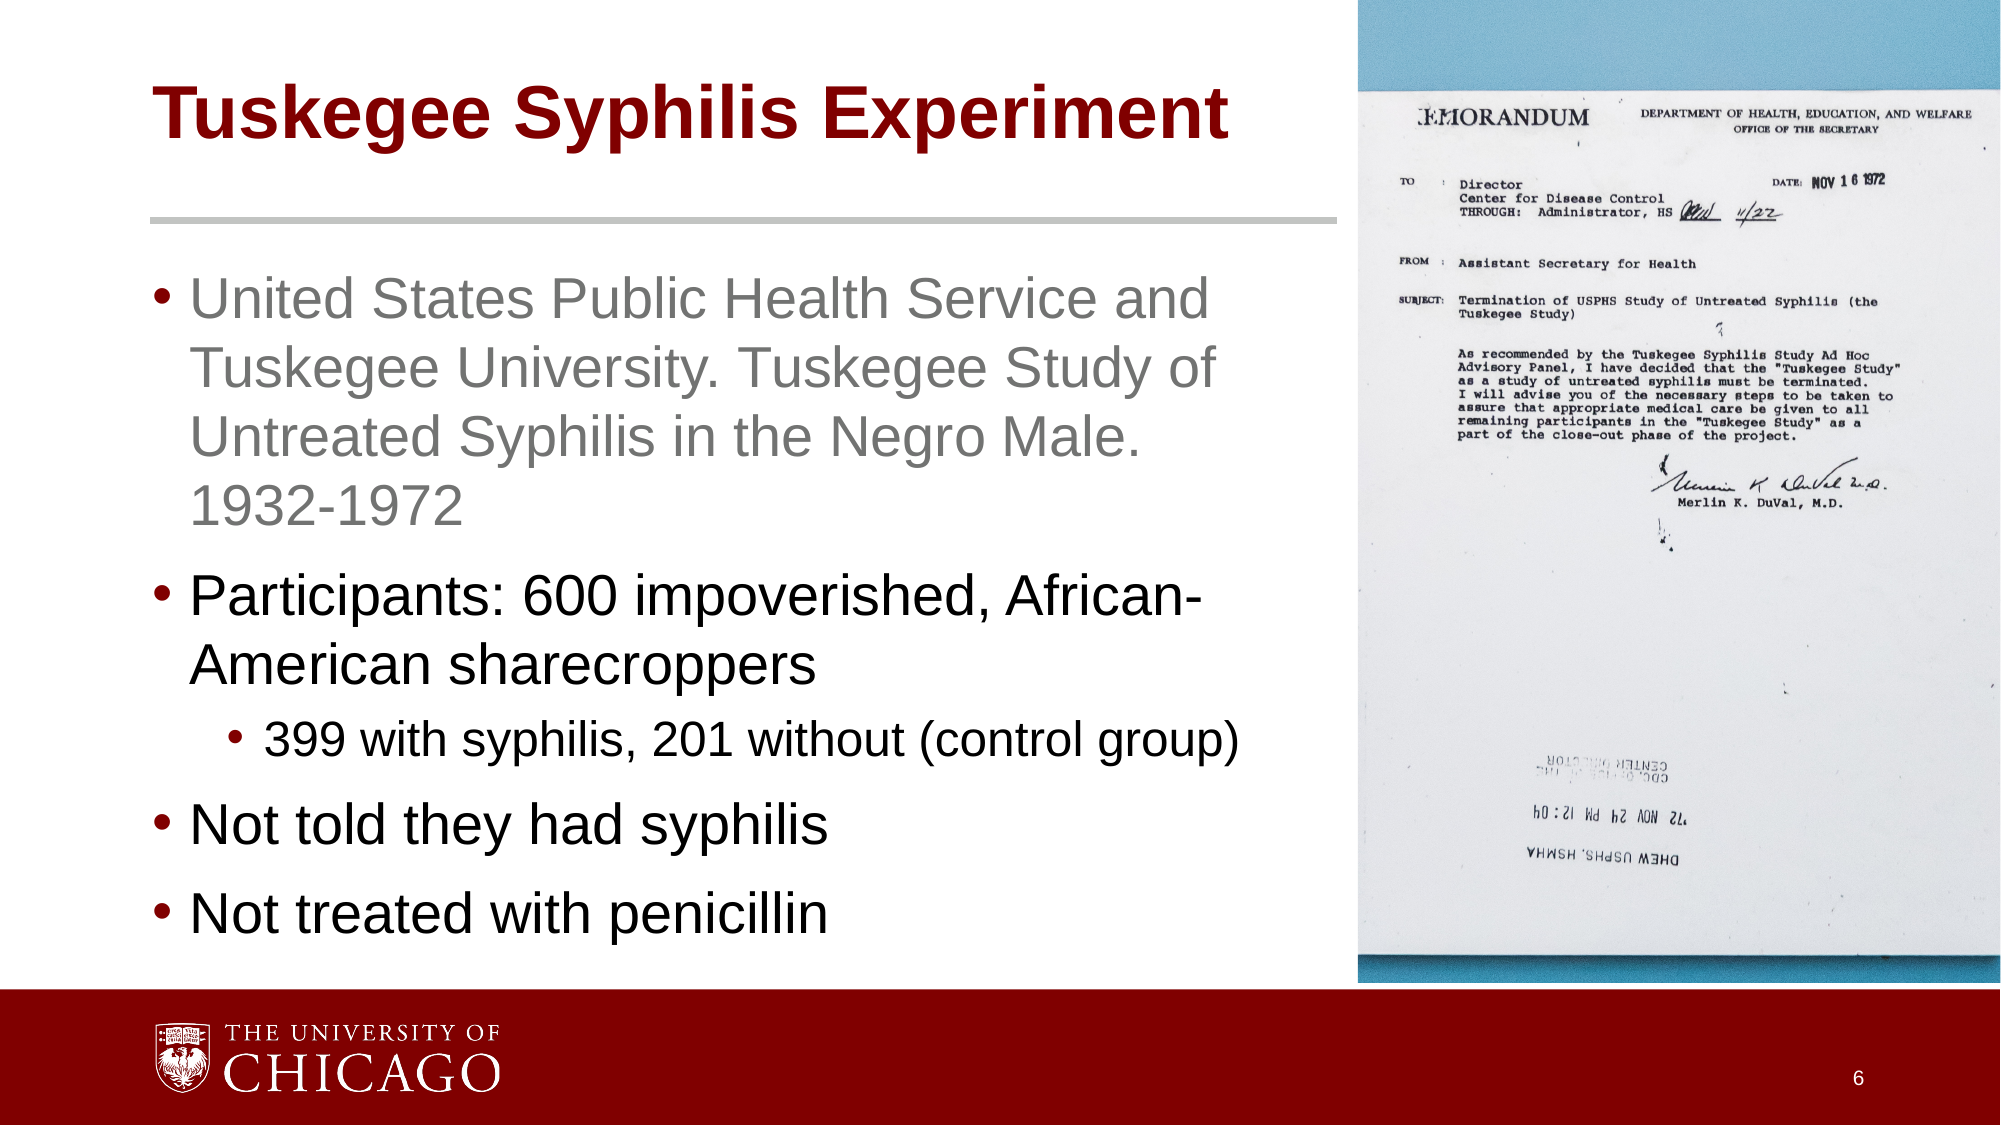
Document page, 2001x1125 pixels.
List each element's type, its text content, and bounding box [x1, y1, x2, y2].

picture [1357, 0, 2001, 983]
title Tuskegee Syphilis Experiment [137, 0, 1342, 218]
slide_number 6 [1412, 1046, 1880, 1107]
list United States Public Health Service and Tuskegee University. Tuskegee Study of Untreated Syphilis in the Negro Male. 1932-1972 Participants: 600 impoverished, African-American sharecroppers 399 with syphilis, 201 without (control group) Not told they had syphilis Not treated with penicillin [137, 253, 1302, 959]
